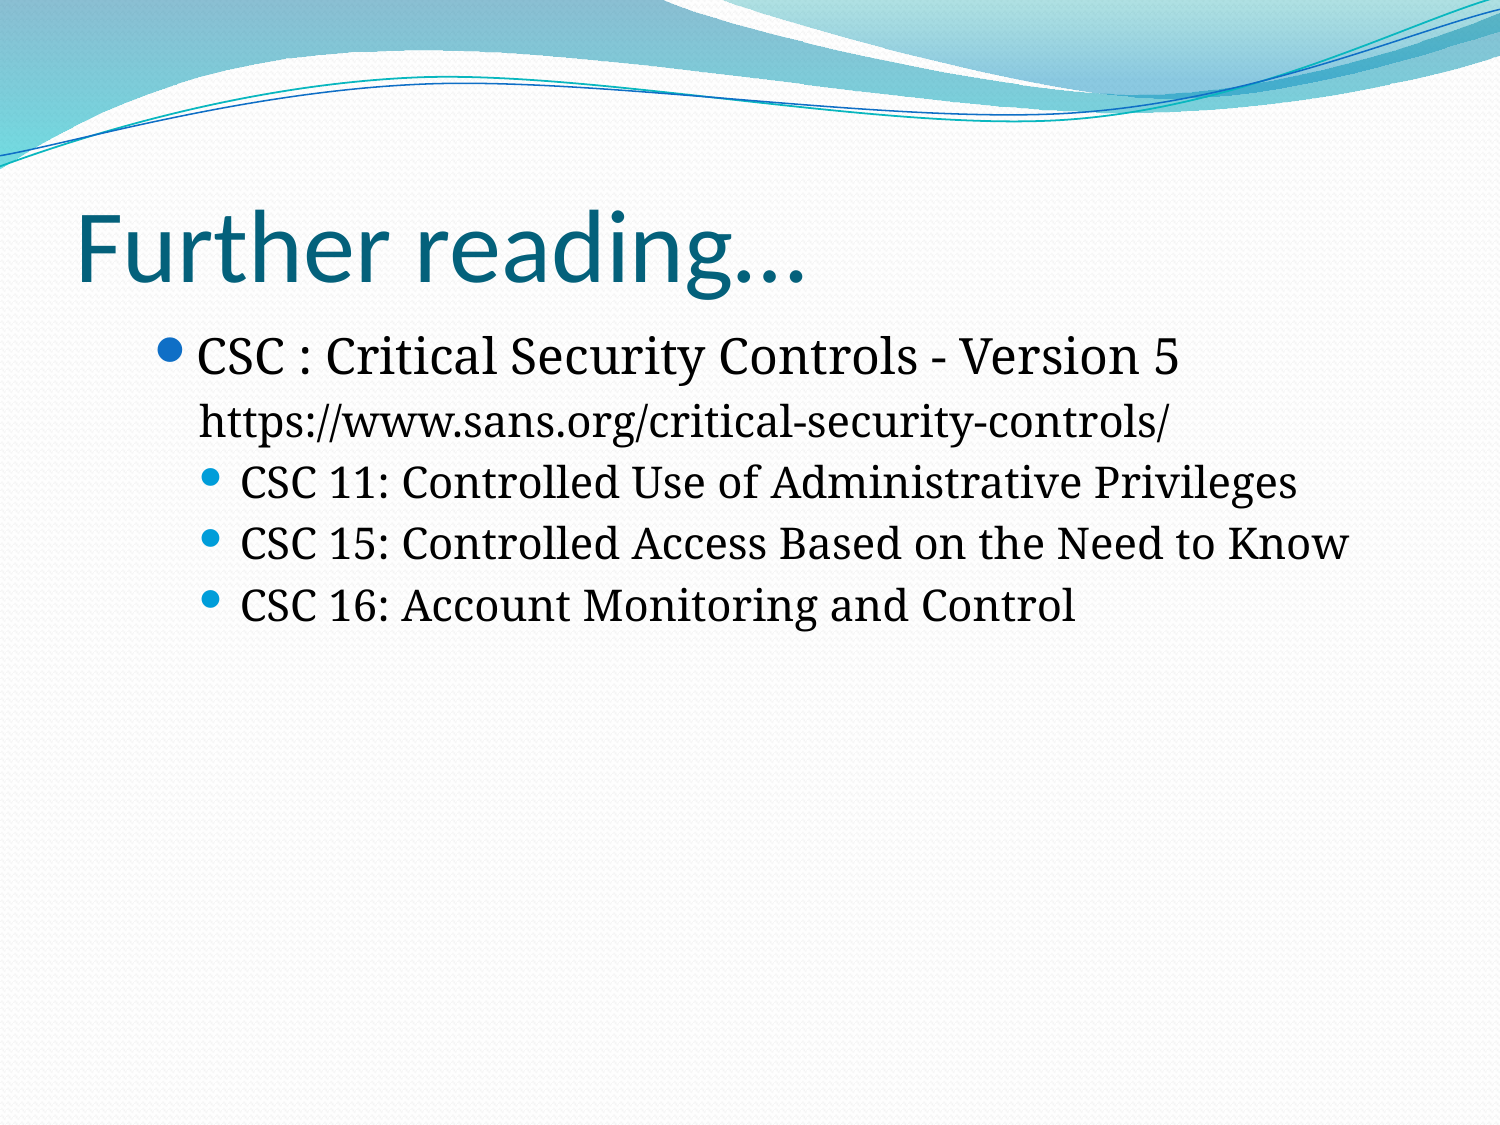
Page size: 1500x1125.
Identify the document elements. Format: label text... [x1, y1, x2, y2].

title Further reading… [75, 115, 1425, 303]
list CSC : Critical Security Controls - Version 5 https://www.sans.org/critical-security-controls/ CSC 11: Controlled Use of Administrative Privileges CSC 15: Controlled Access Based on the Need to Know CSC 16: Account Monitoring and Control [75, 317, 1425, 1038]
